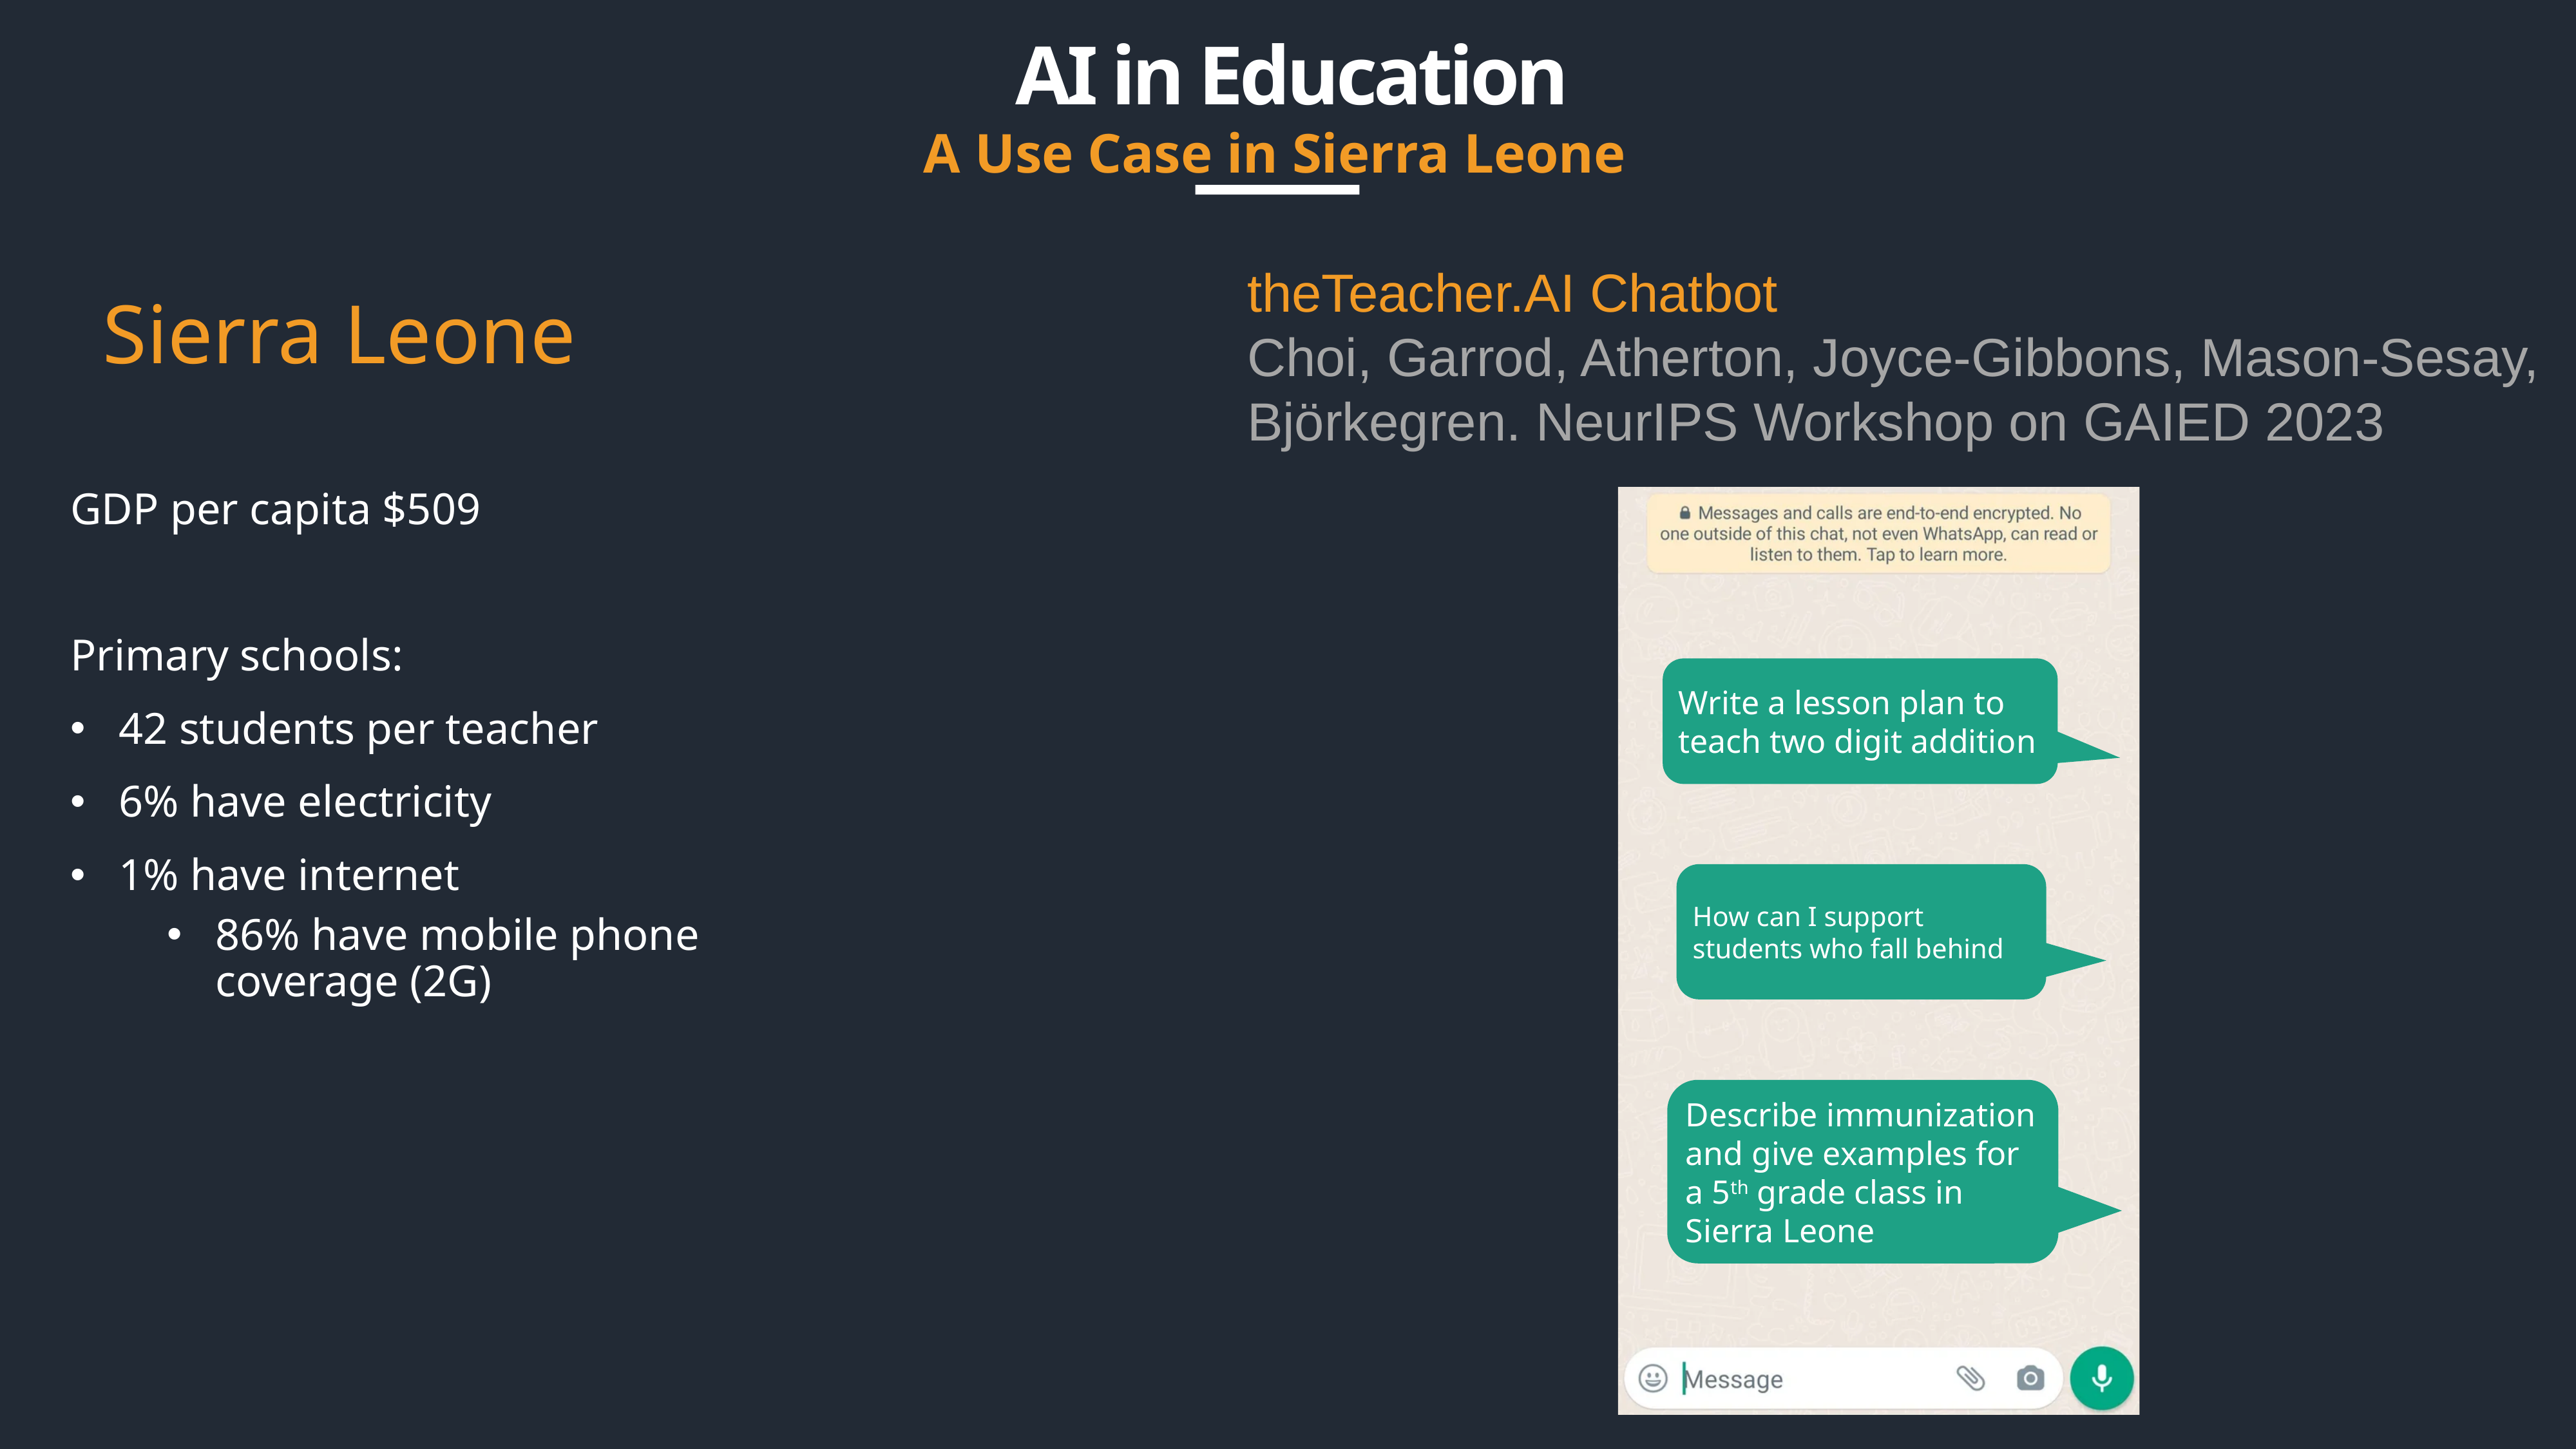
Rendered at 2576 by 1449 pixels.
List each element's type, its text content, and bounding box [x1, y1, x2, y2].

text_box A Use Case in Sierra Leone [755, 95, 1795, 196]
text_box theTeacher.AI Chatbot Choi, Garrod, Atherton, Joyce-Gibbons, Mason-Sesay, Björkegren. NeurIPS Workshop on GAIED 2023 [1237, 254, 2554, 457]
picture [1617, 487, 2140, 1415]
text_box Sierra Leone [93, 289, 688, 430]
text_box GDP per capita $509 Primary schools: 42 students per teacher 6% have electricity 1% have internet 86% have mobile phone coverage (2G) [61, 482, 803, 1099]
text_box AI in Education [1006, 19, 1579, 95]
